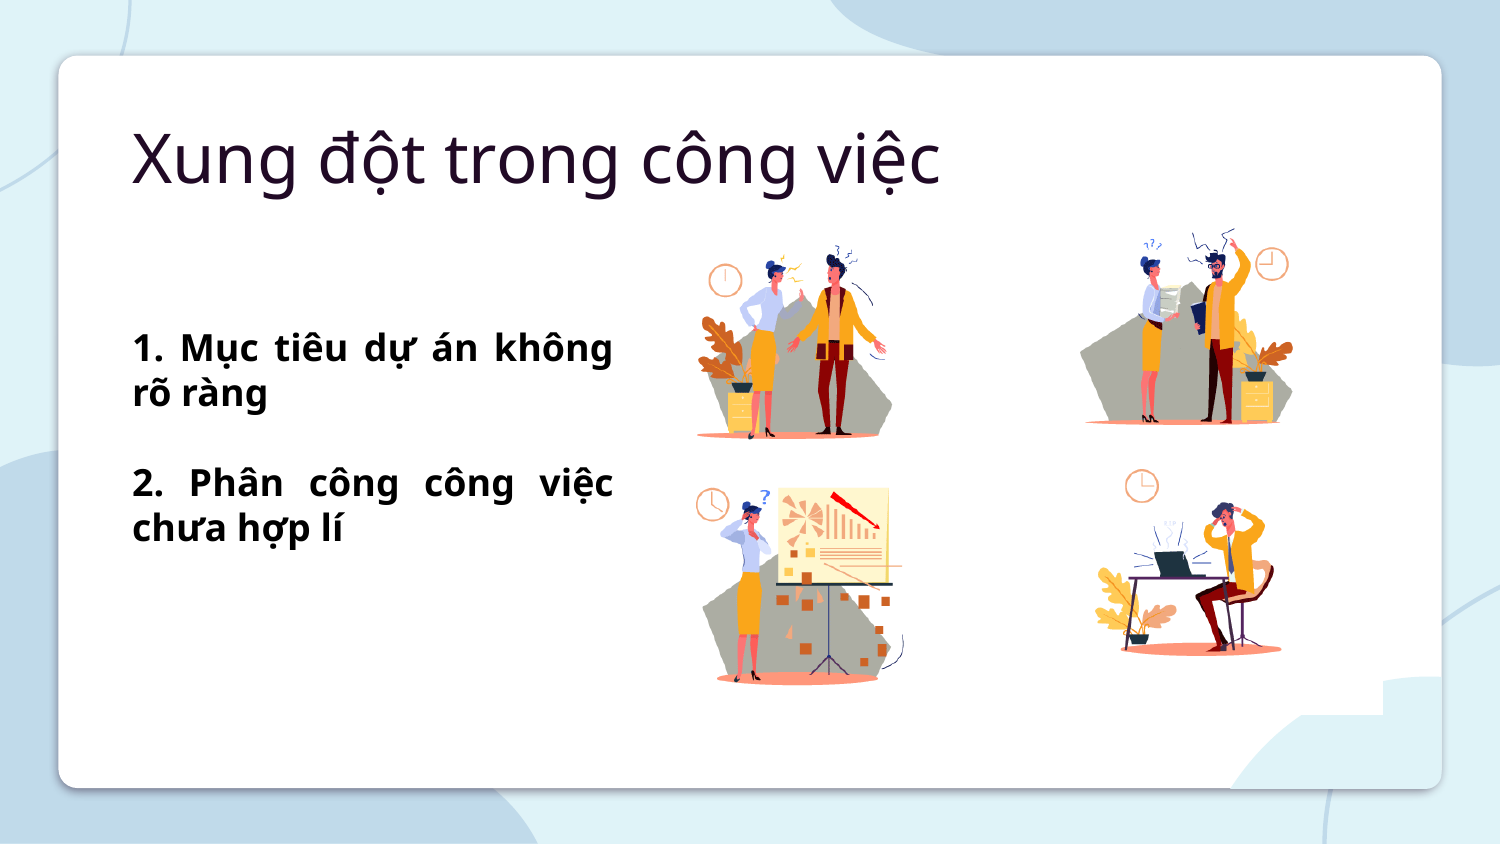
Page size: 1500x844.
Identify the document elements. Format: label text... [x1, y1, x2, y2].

text_box 1. Mục tiêu dự án không rõ ràng 2. Phân công công việc chưa hợp lí [117, 317, 612, 557]
picture [617, 204, 1383, 715]
title Xung đột trong công việc [117, 87, 1383, 205]
